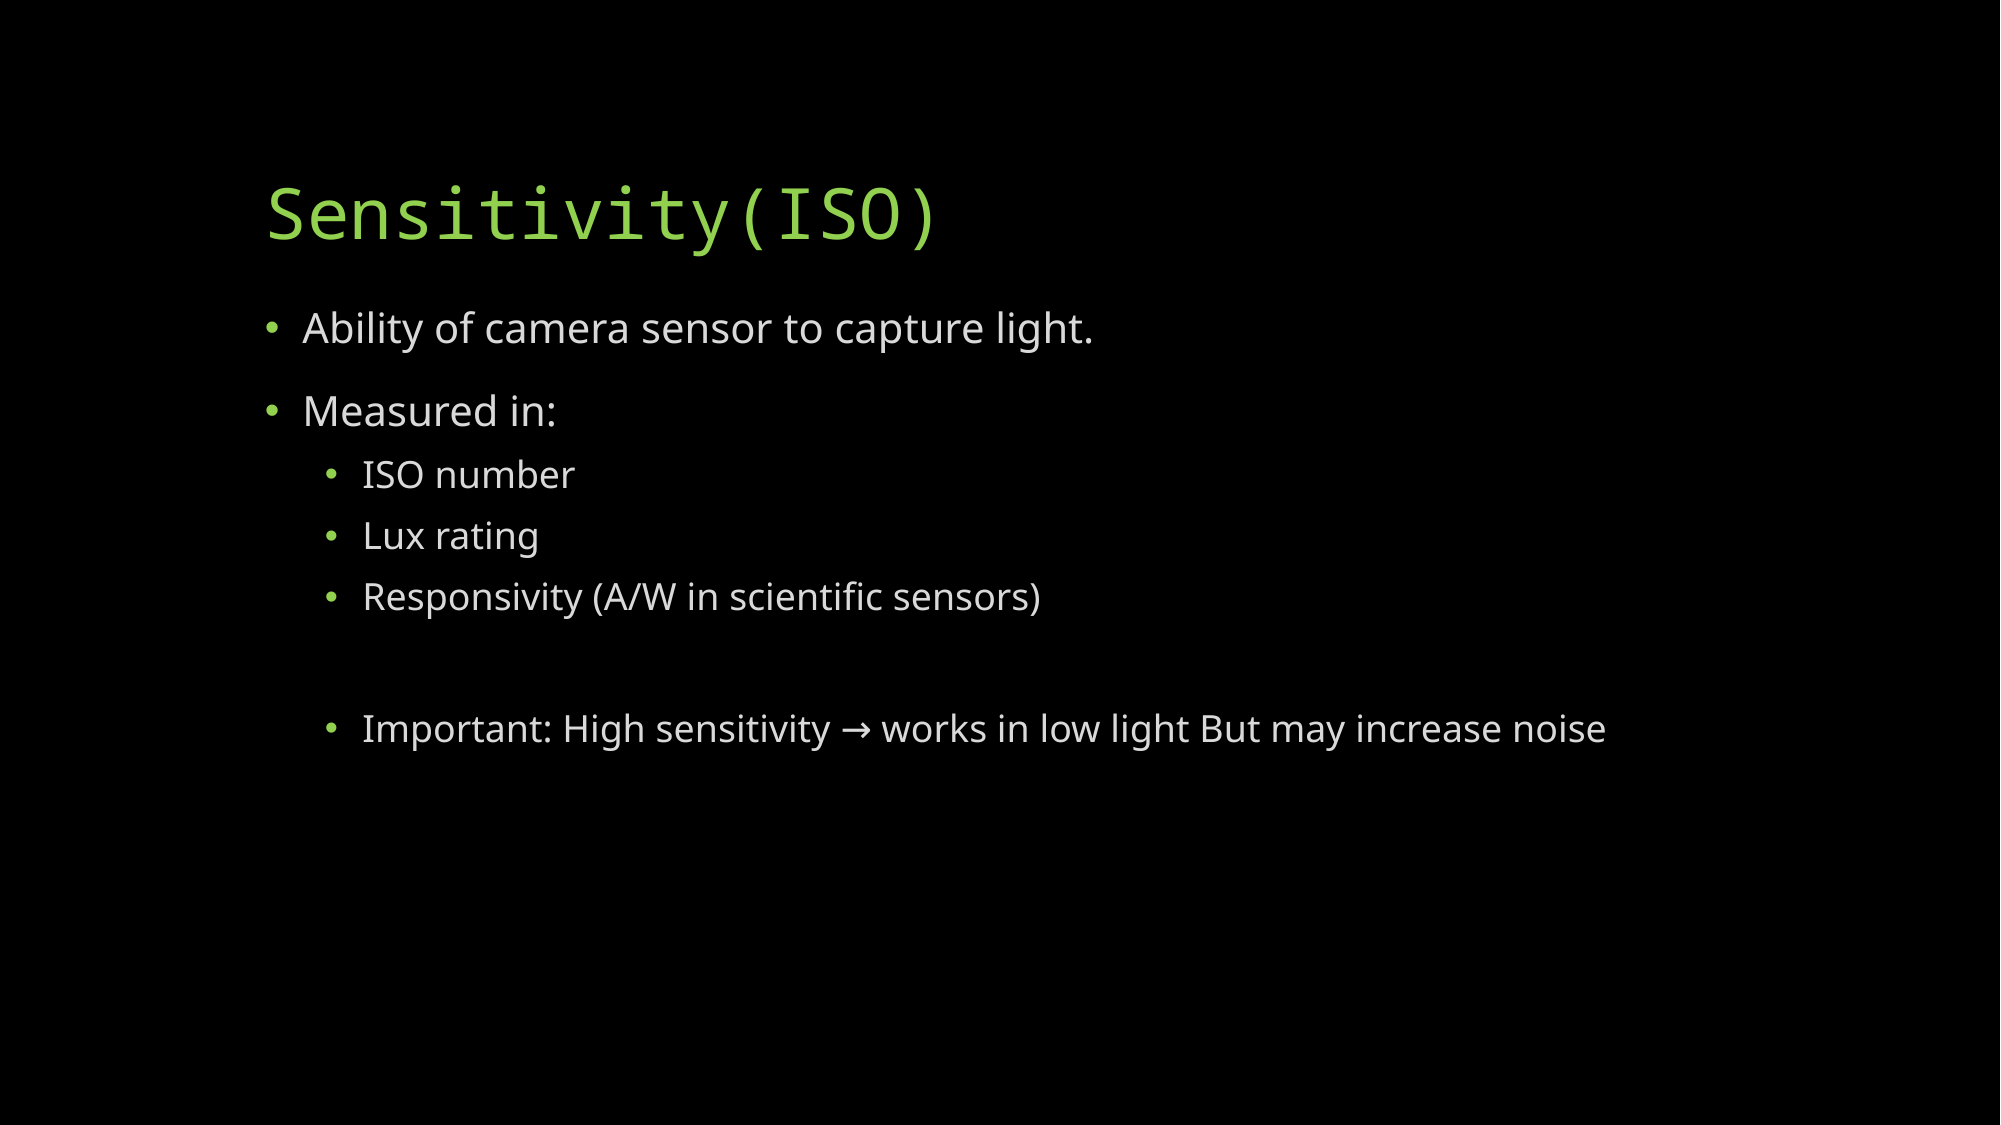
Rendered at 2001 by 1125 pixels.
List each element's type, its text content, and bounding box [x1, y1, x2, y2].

title Sensitivity(ISO) [249, 75, 1750, 263]
list Ability of camera sensor to capture light. Measured in: ISO number Lux rating Responsivity (A/W in scientific sensors) Important: High sensitivity → works in low light But may increase noise [249, 299, 1750, 1000]
